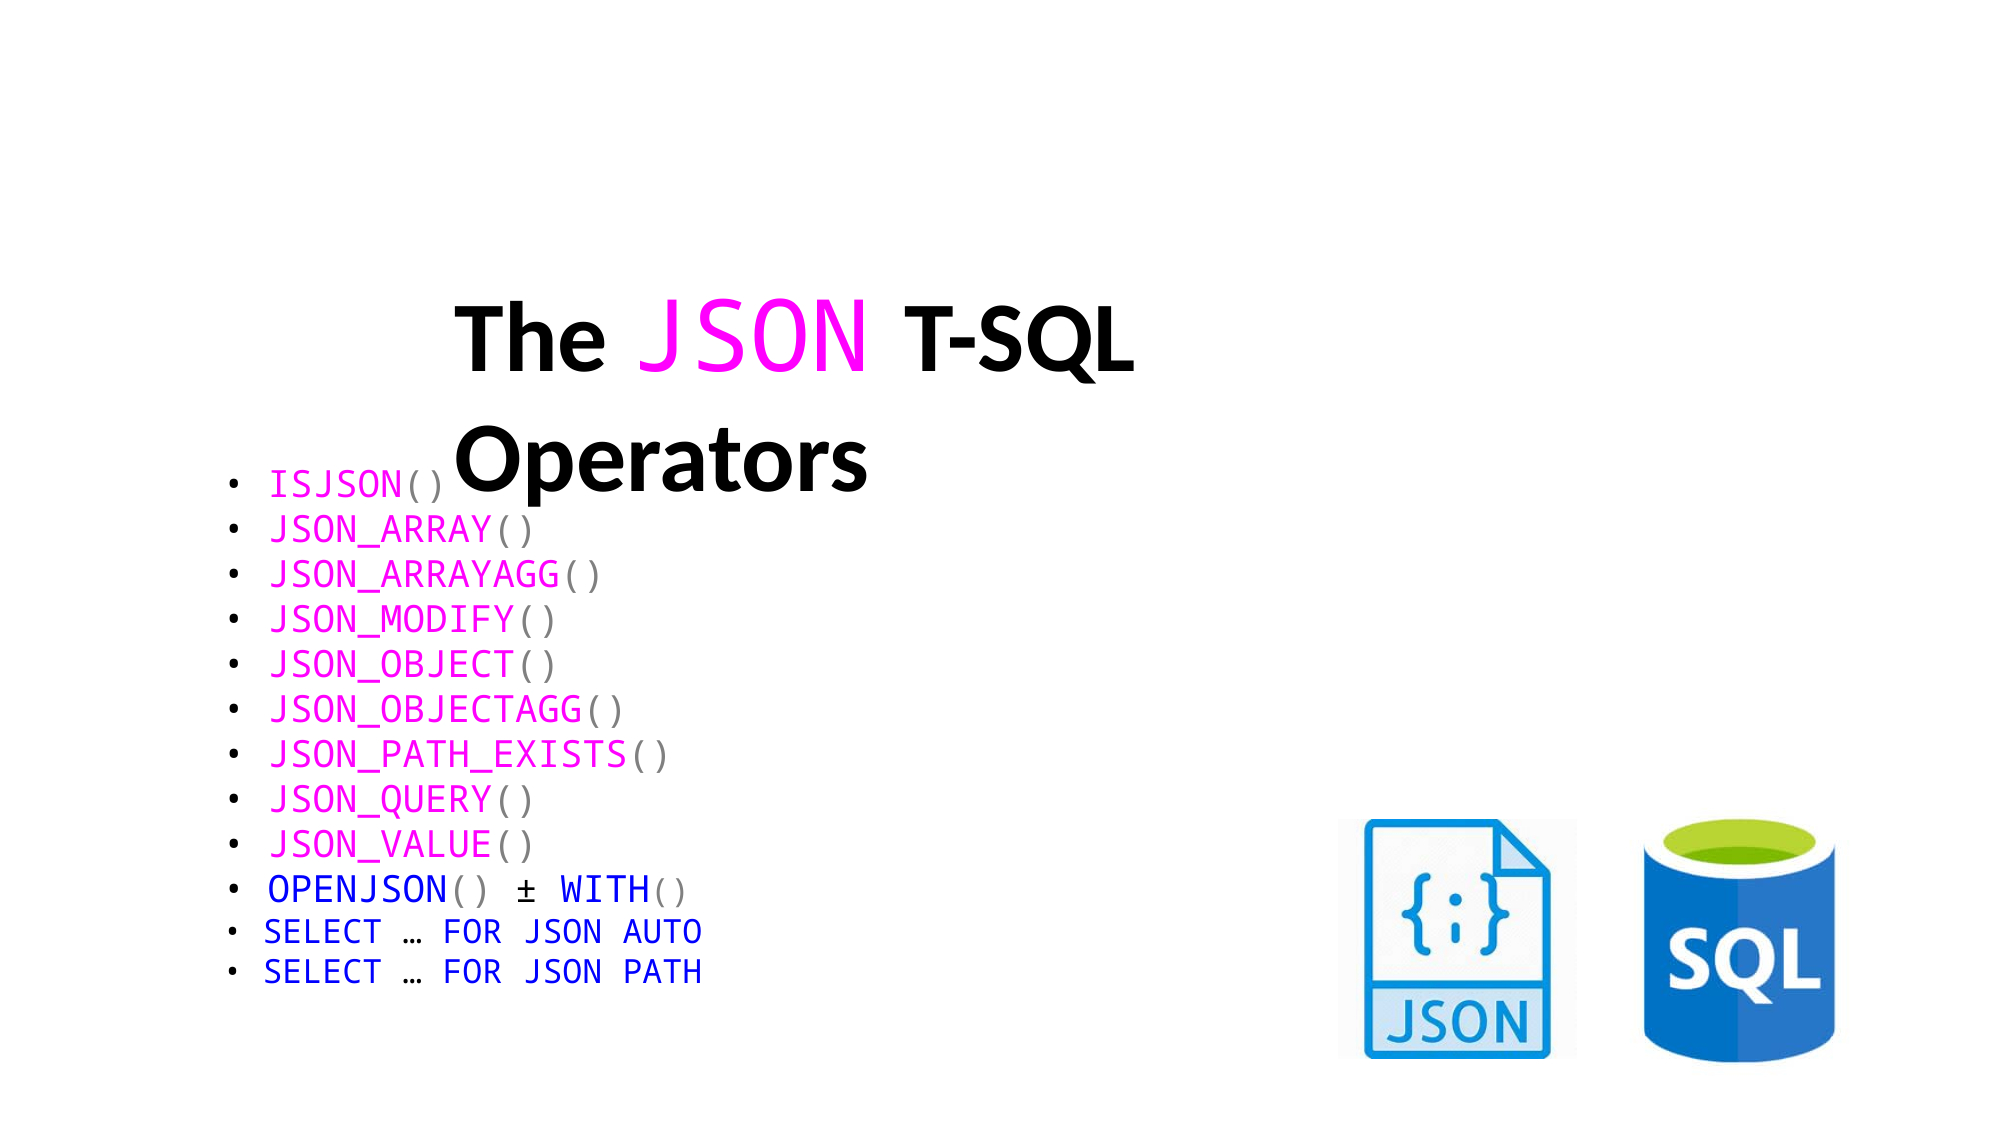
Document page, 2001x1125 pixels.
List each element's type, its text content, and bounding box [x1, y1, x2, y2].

picture [1338, 819, 1577, 1059]
text_box • ISJSON() • JSON_ARRAY() • JSON_ARRAYAGG() • JSON_MODIFY() • JSON_OBJECT() • JSON_OBJECTAGG() • JSON_PATH_EXISTS() • JSON_QUERY() • JSON_VALUE() • OPENJSON() ± WITH() • SELECT … FOR JSON AUTO • SELECT … FOR JSON PATH [207, 453, 810, 998]
text_box The JSON T-SQL Operators [440, 264, 1577, 520]
picture [1597, 792, 1877, 1086]
picture [1521, 1054, 1538, 1059]
picture [1430, 1054, 1447, 1059]
